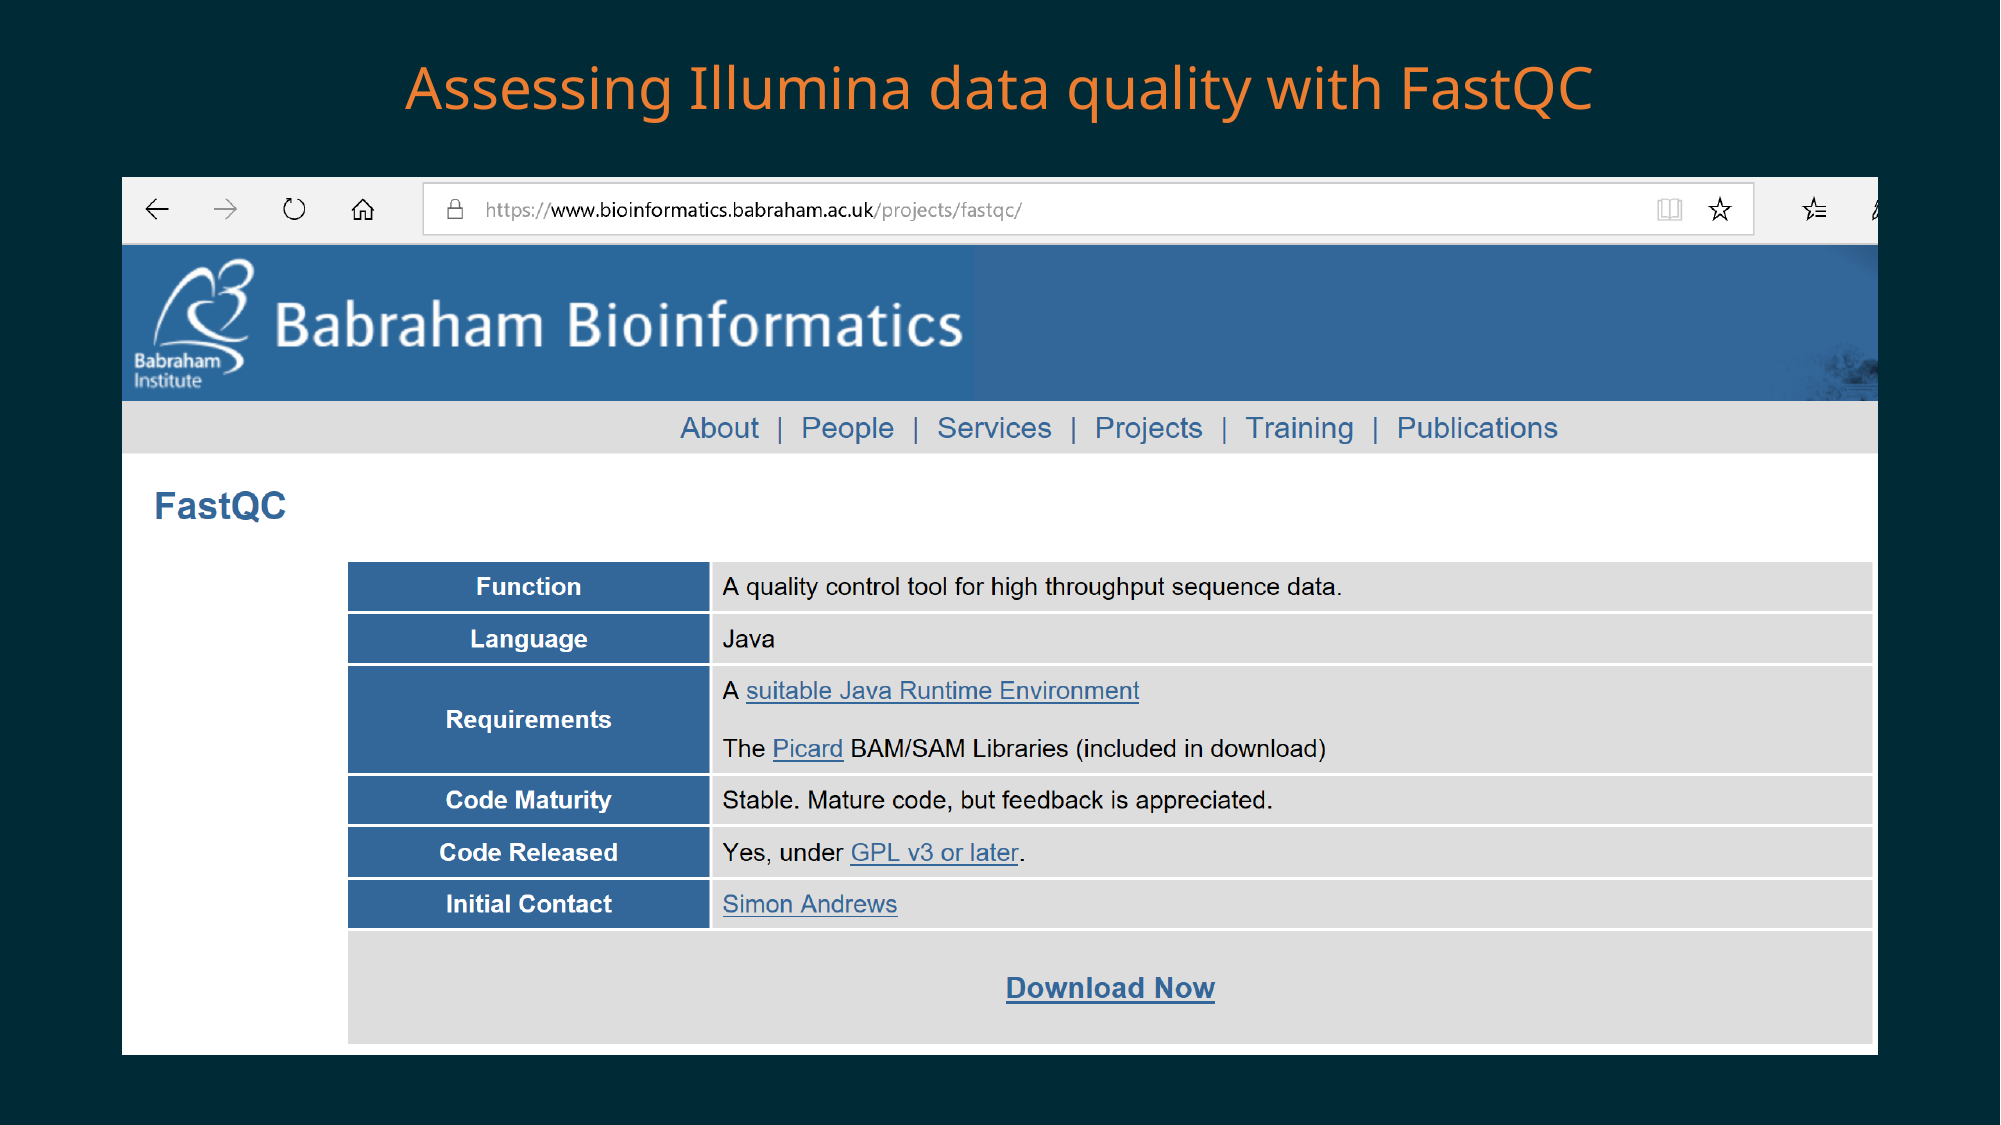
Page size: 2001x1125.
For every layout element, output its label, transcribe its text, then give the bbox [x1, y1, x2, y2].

picture [123, 178, 1877, 1054]
text_box Assessing Illumina data quality with FastQC [0, 44, 2000, 129]
